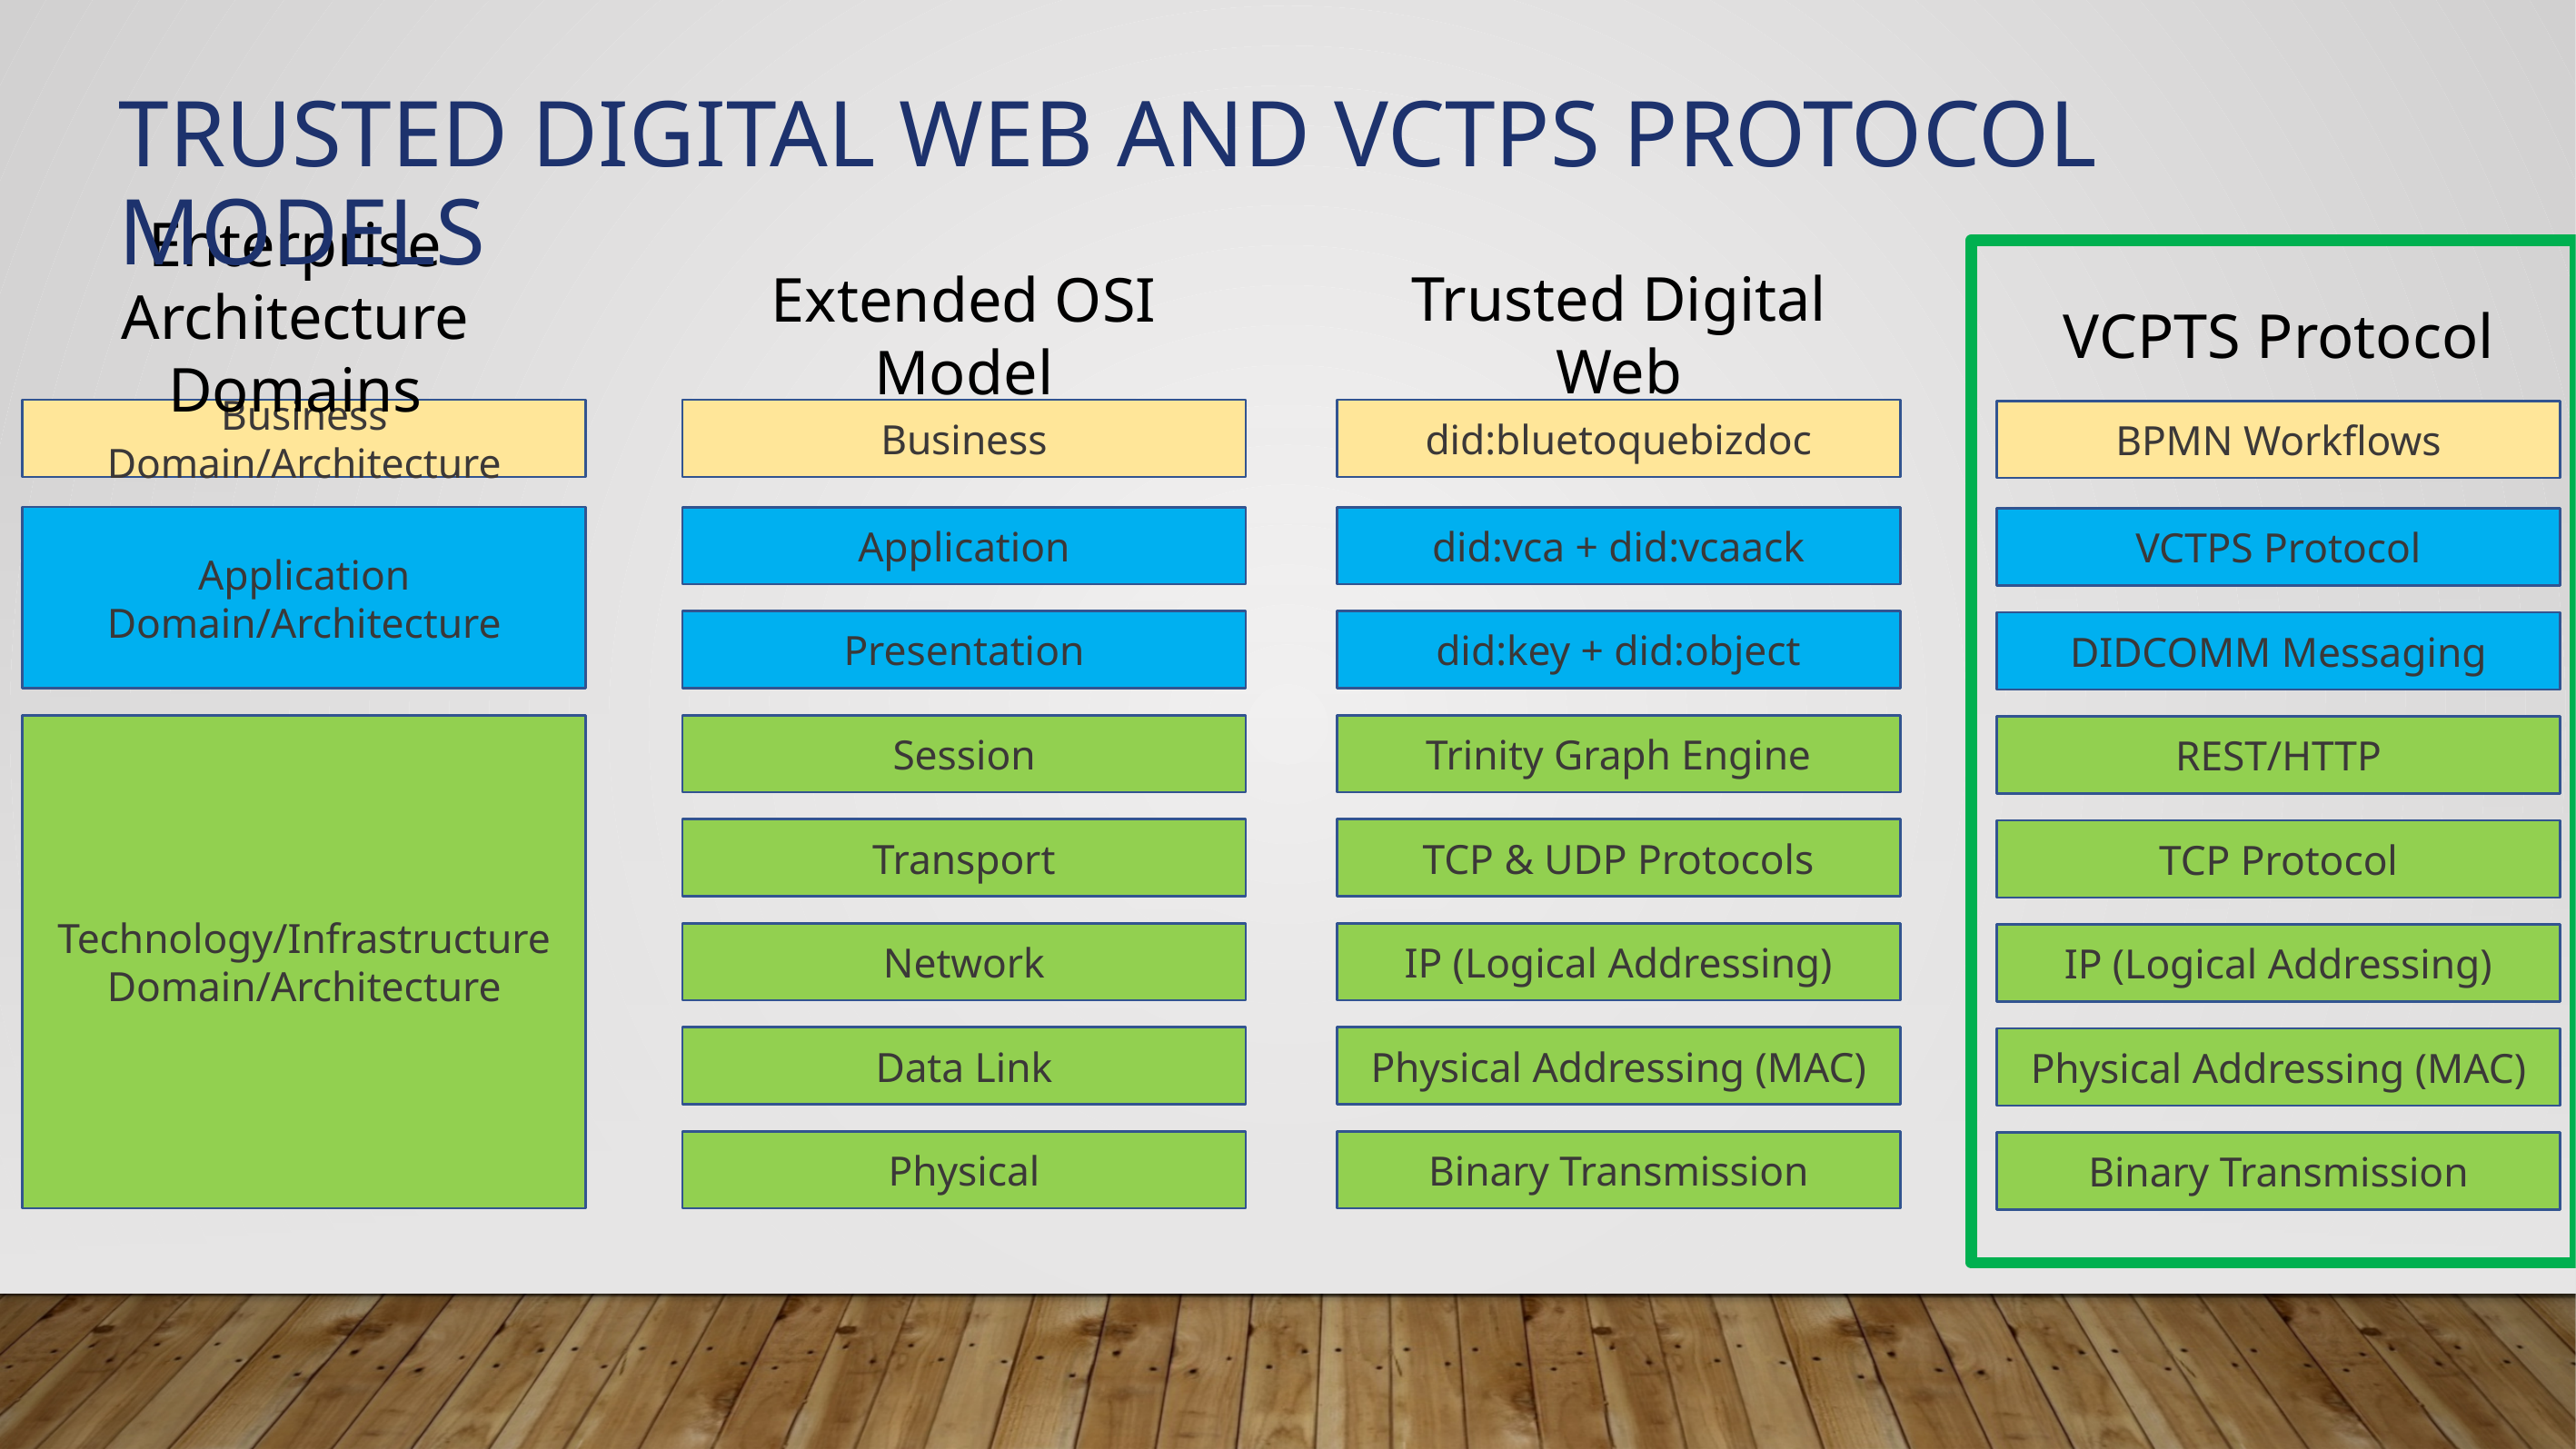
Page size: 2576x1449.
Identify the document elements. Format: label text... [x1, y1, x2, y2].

text_box Application Domain/Architecture [21, 506, 587, 690]
text_box Business [681, 399, 1247, 478]
text_box TCP & UDP Protocols [1336, 818, 1902, 898]
text_box [1970, 239, 2576, 1264]
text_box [1996, 276, 2561, 1210]
text_box Extended OSI Model [682, 304, 1247, 392]
text_box Network [681, 922, 1247, 1001]
text_box Binary Transmission [1336, 1130, 1902, 1209]
title Trusted Digital Web and VCTPS Protocol Models [104, 82, 2471, 304]
text_box did:bluetoquebizdoc [1336, 399, 1902, 478]
text_box Business Domain/Architecture [21, 399, 587, 478]
text_box Presentation [681, 610, 1247, 690]
text_box Trinity Graph Engine [1336, 714, 1902, 793]
text_box Data Link [681, 1026, 1247, 1106]
text_box Physical Addressing (MAC) [1336, 1026, 1902, 1106]
text_box did:vca + did:vcaack [1336, 506, 1902, 585]
picture [0, 1294, 2576, 1449]
text_box Transport [681, 818, 1247, 898]
text_box Application [681, 506, 1247, 585]
text_box IP (Logical Addressing) [1336, 922, 1902, 1001]
text_box did:key + did:object [1336, 610, 1902, 690]
text_box Technology/Infrastructure Domain/Architecture [21, 714, 587, 1209]
text_box Session [681, 714, 1247, 793]
text_box Physical [681, 1130, 1247, 1209]
text_box Trusted Digital Web [1337, 304, 1901, 391]
text_box Enterprise Architecture Domains [0, 240, 592, 391]
